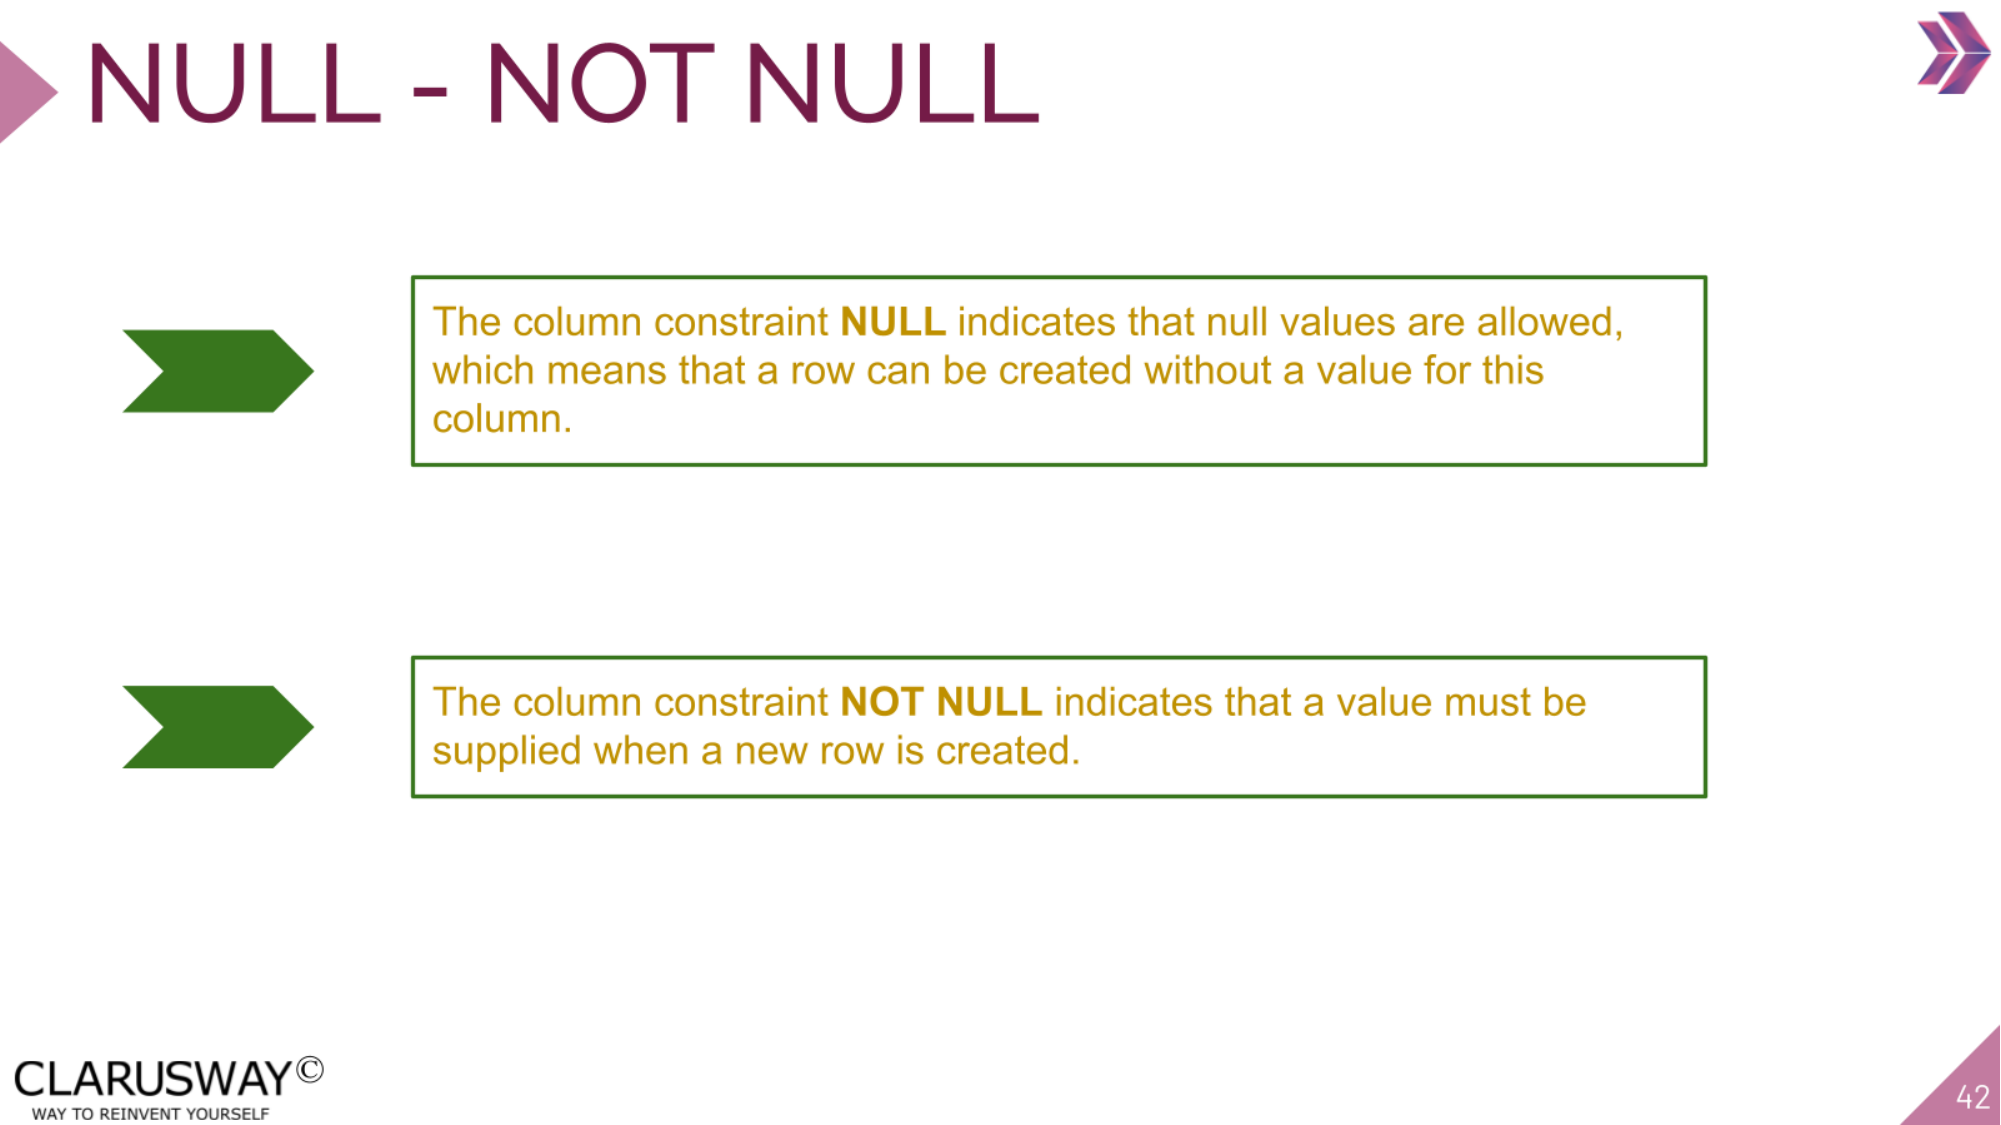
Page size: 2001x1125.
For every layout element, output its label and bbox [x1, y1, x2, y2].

list [0, 0, 2000, 1125]
